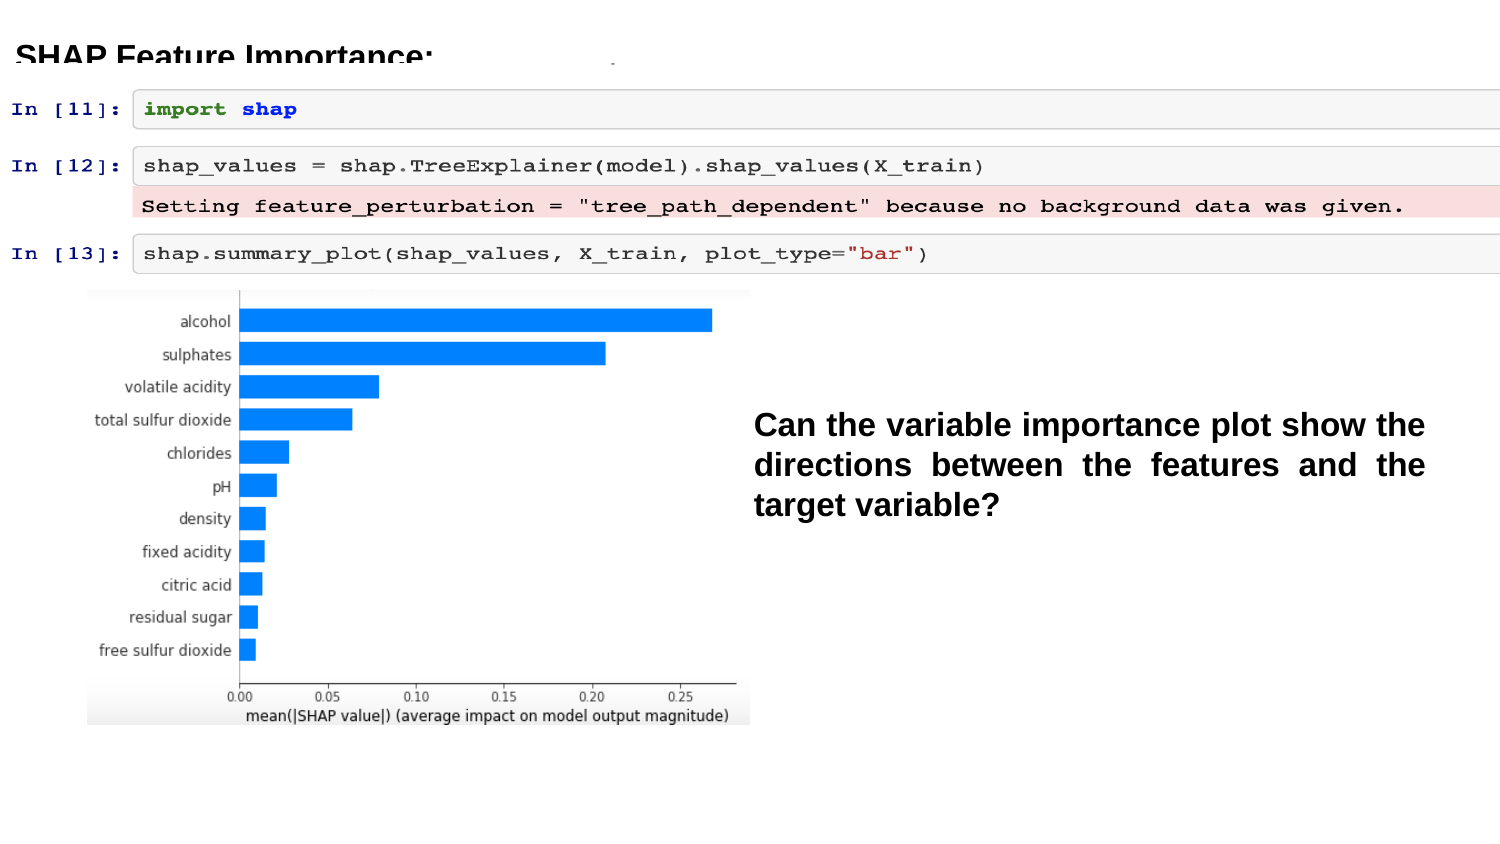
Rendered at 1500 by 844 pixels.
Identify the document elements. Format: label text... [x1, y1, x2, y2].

text_box SHAP Feature Importance: [0, 0, 1500, 62]
picture [0, 62, 1500, 725]
text_box Can the variable importance plot show the directions between the features and the target variable? [754, 388, 1442, 539]
